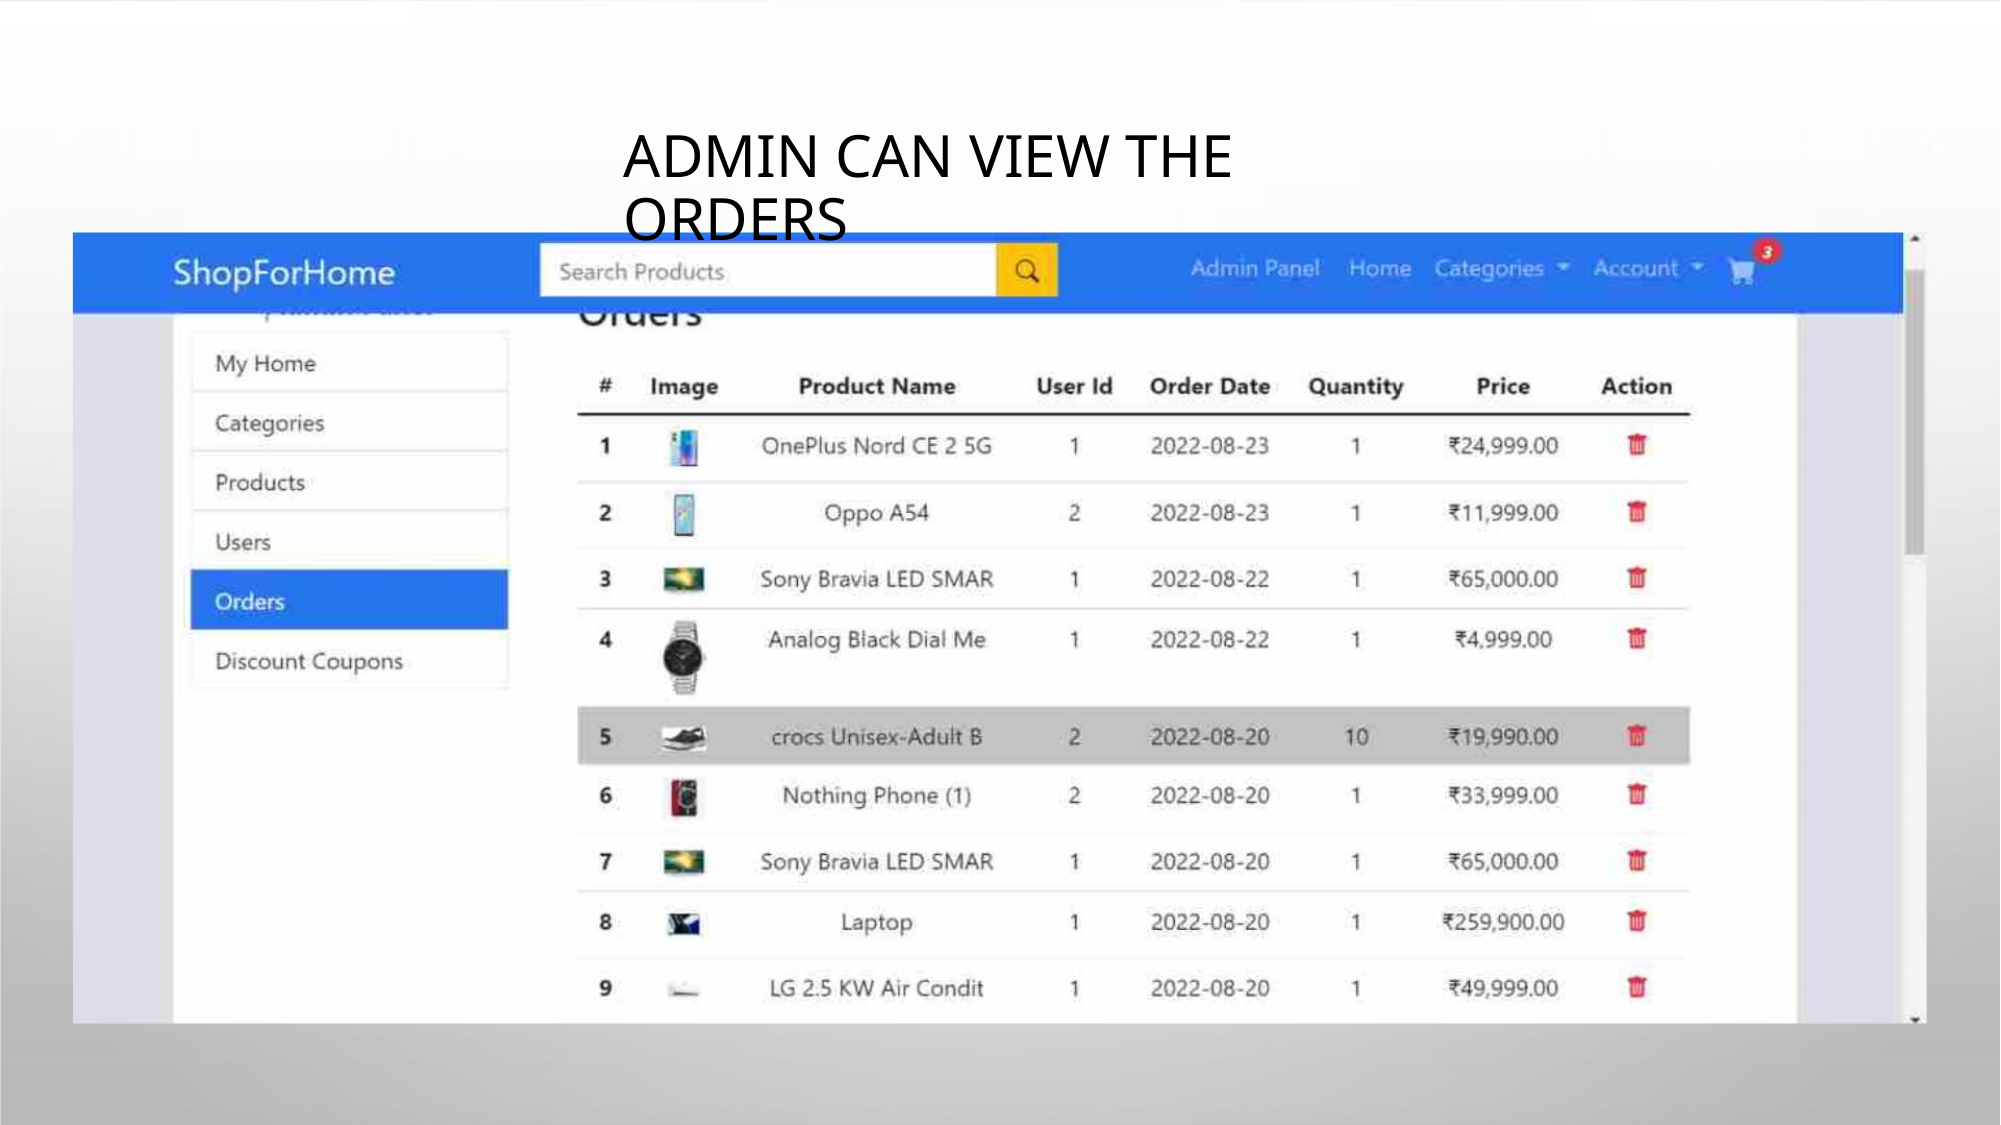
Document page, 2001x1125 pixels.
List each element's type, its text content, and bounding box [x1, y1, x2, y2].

text_box ADMIN CAN VIEW THE ORDERS [624, 125, 1401, 253]
text_box [0, 0, 2000, 1125]
